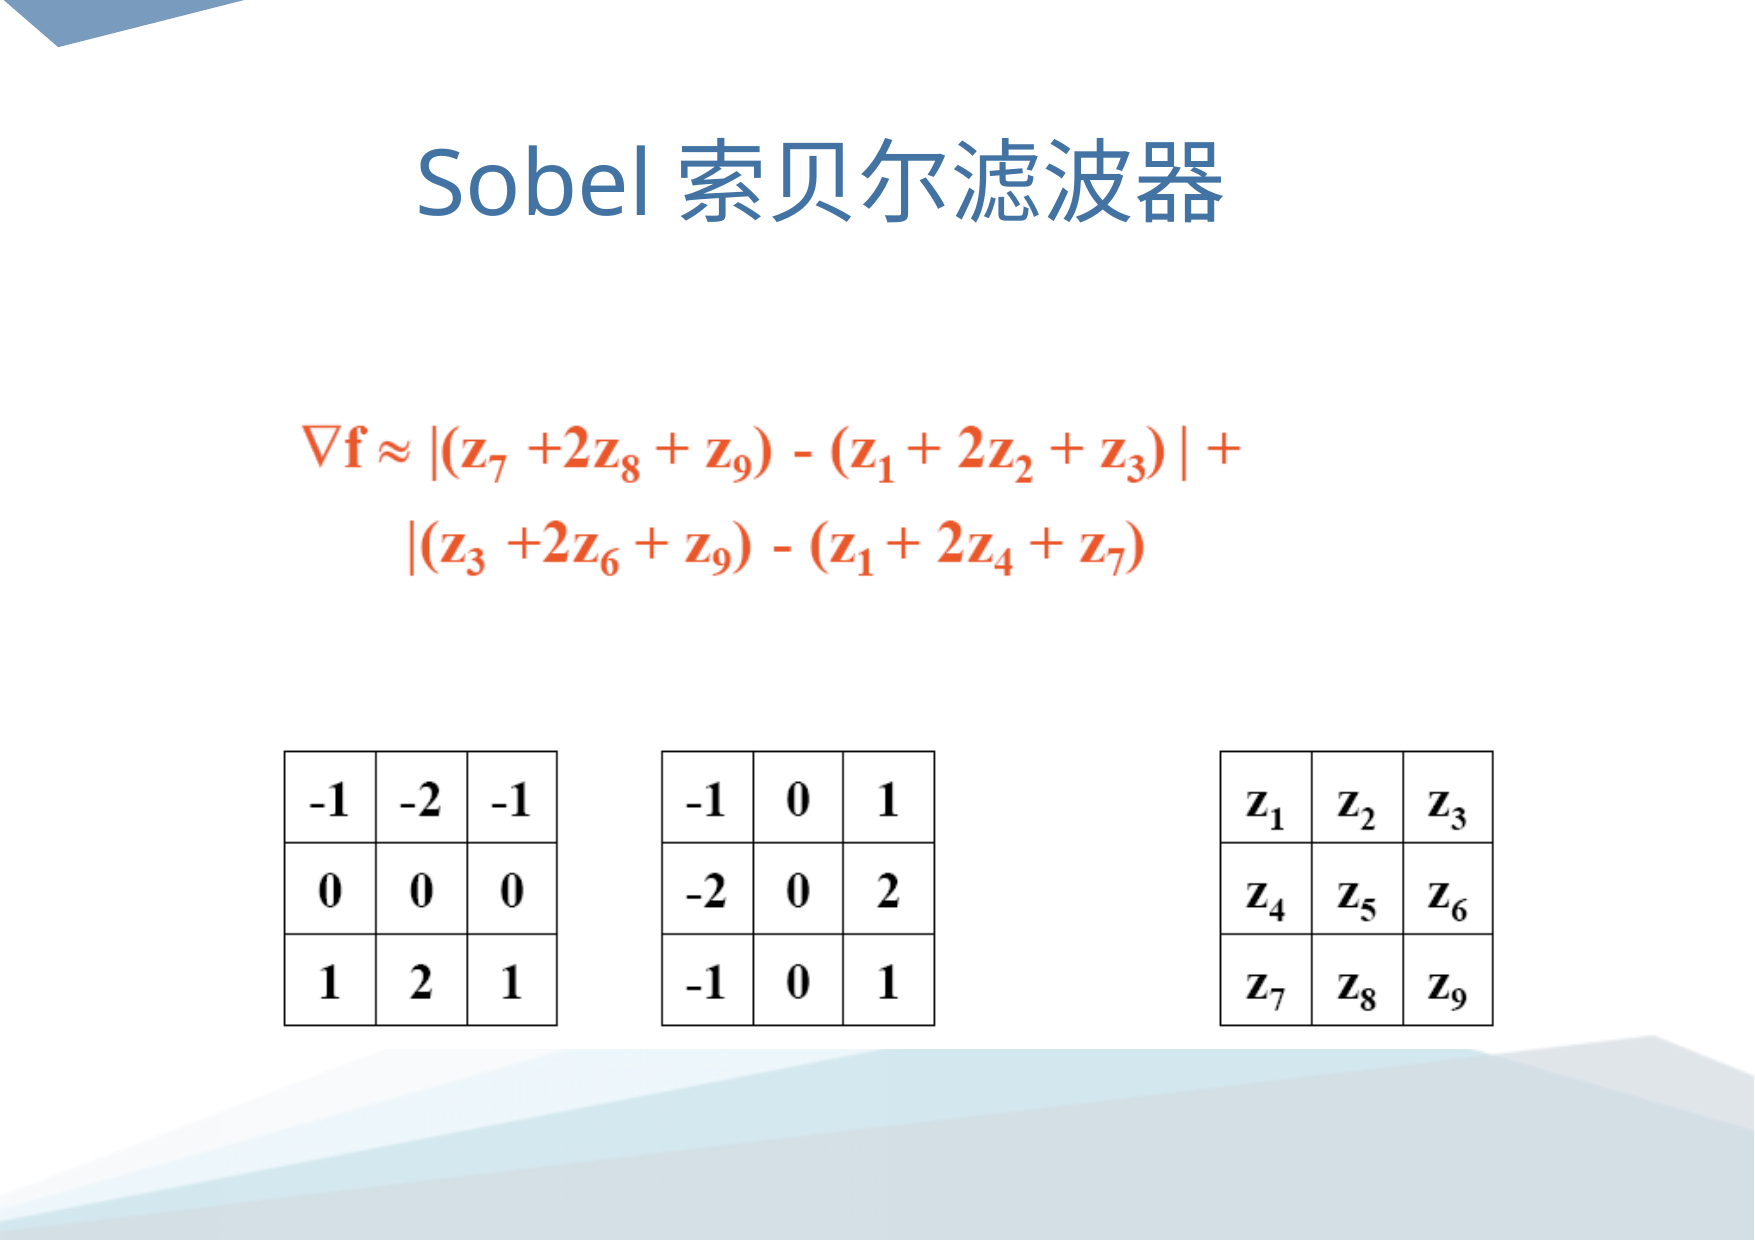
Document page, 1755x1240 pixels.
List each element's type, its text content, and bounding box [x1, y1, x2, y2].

picture [0, 694, 1755, 1240]
picture [266, 394, 1490, 595]
text_box Sobel索贝尔滤波器 [77, 115, 1565, 245]
text_box [3, 0, 245, 48]
